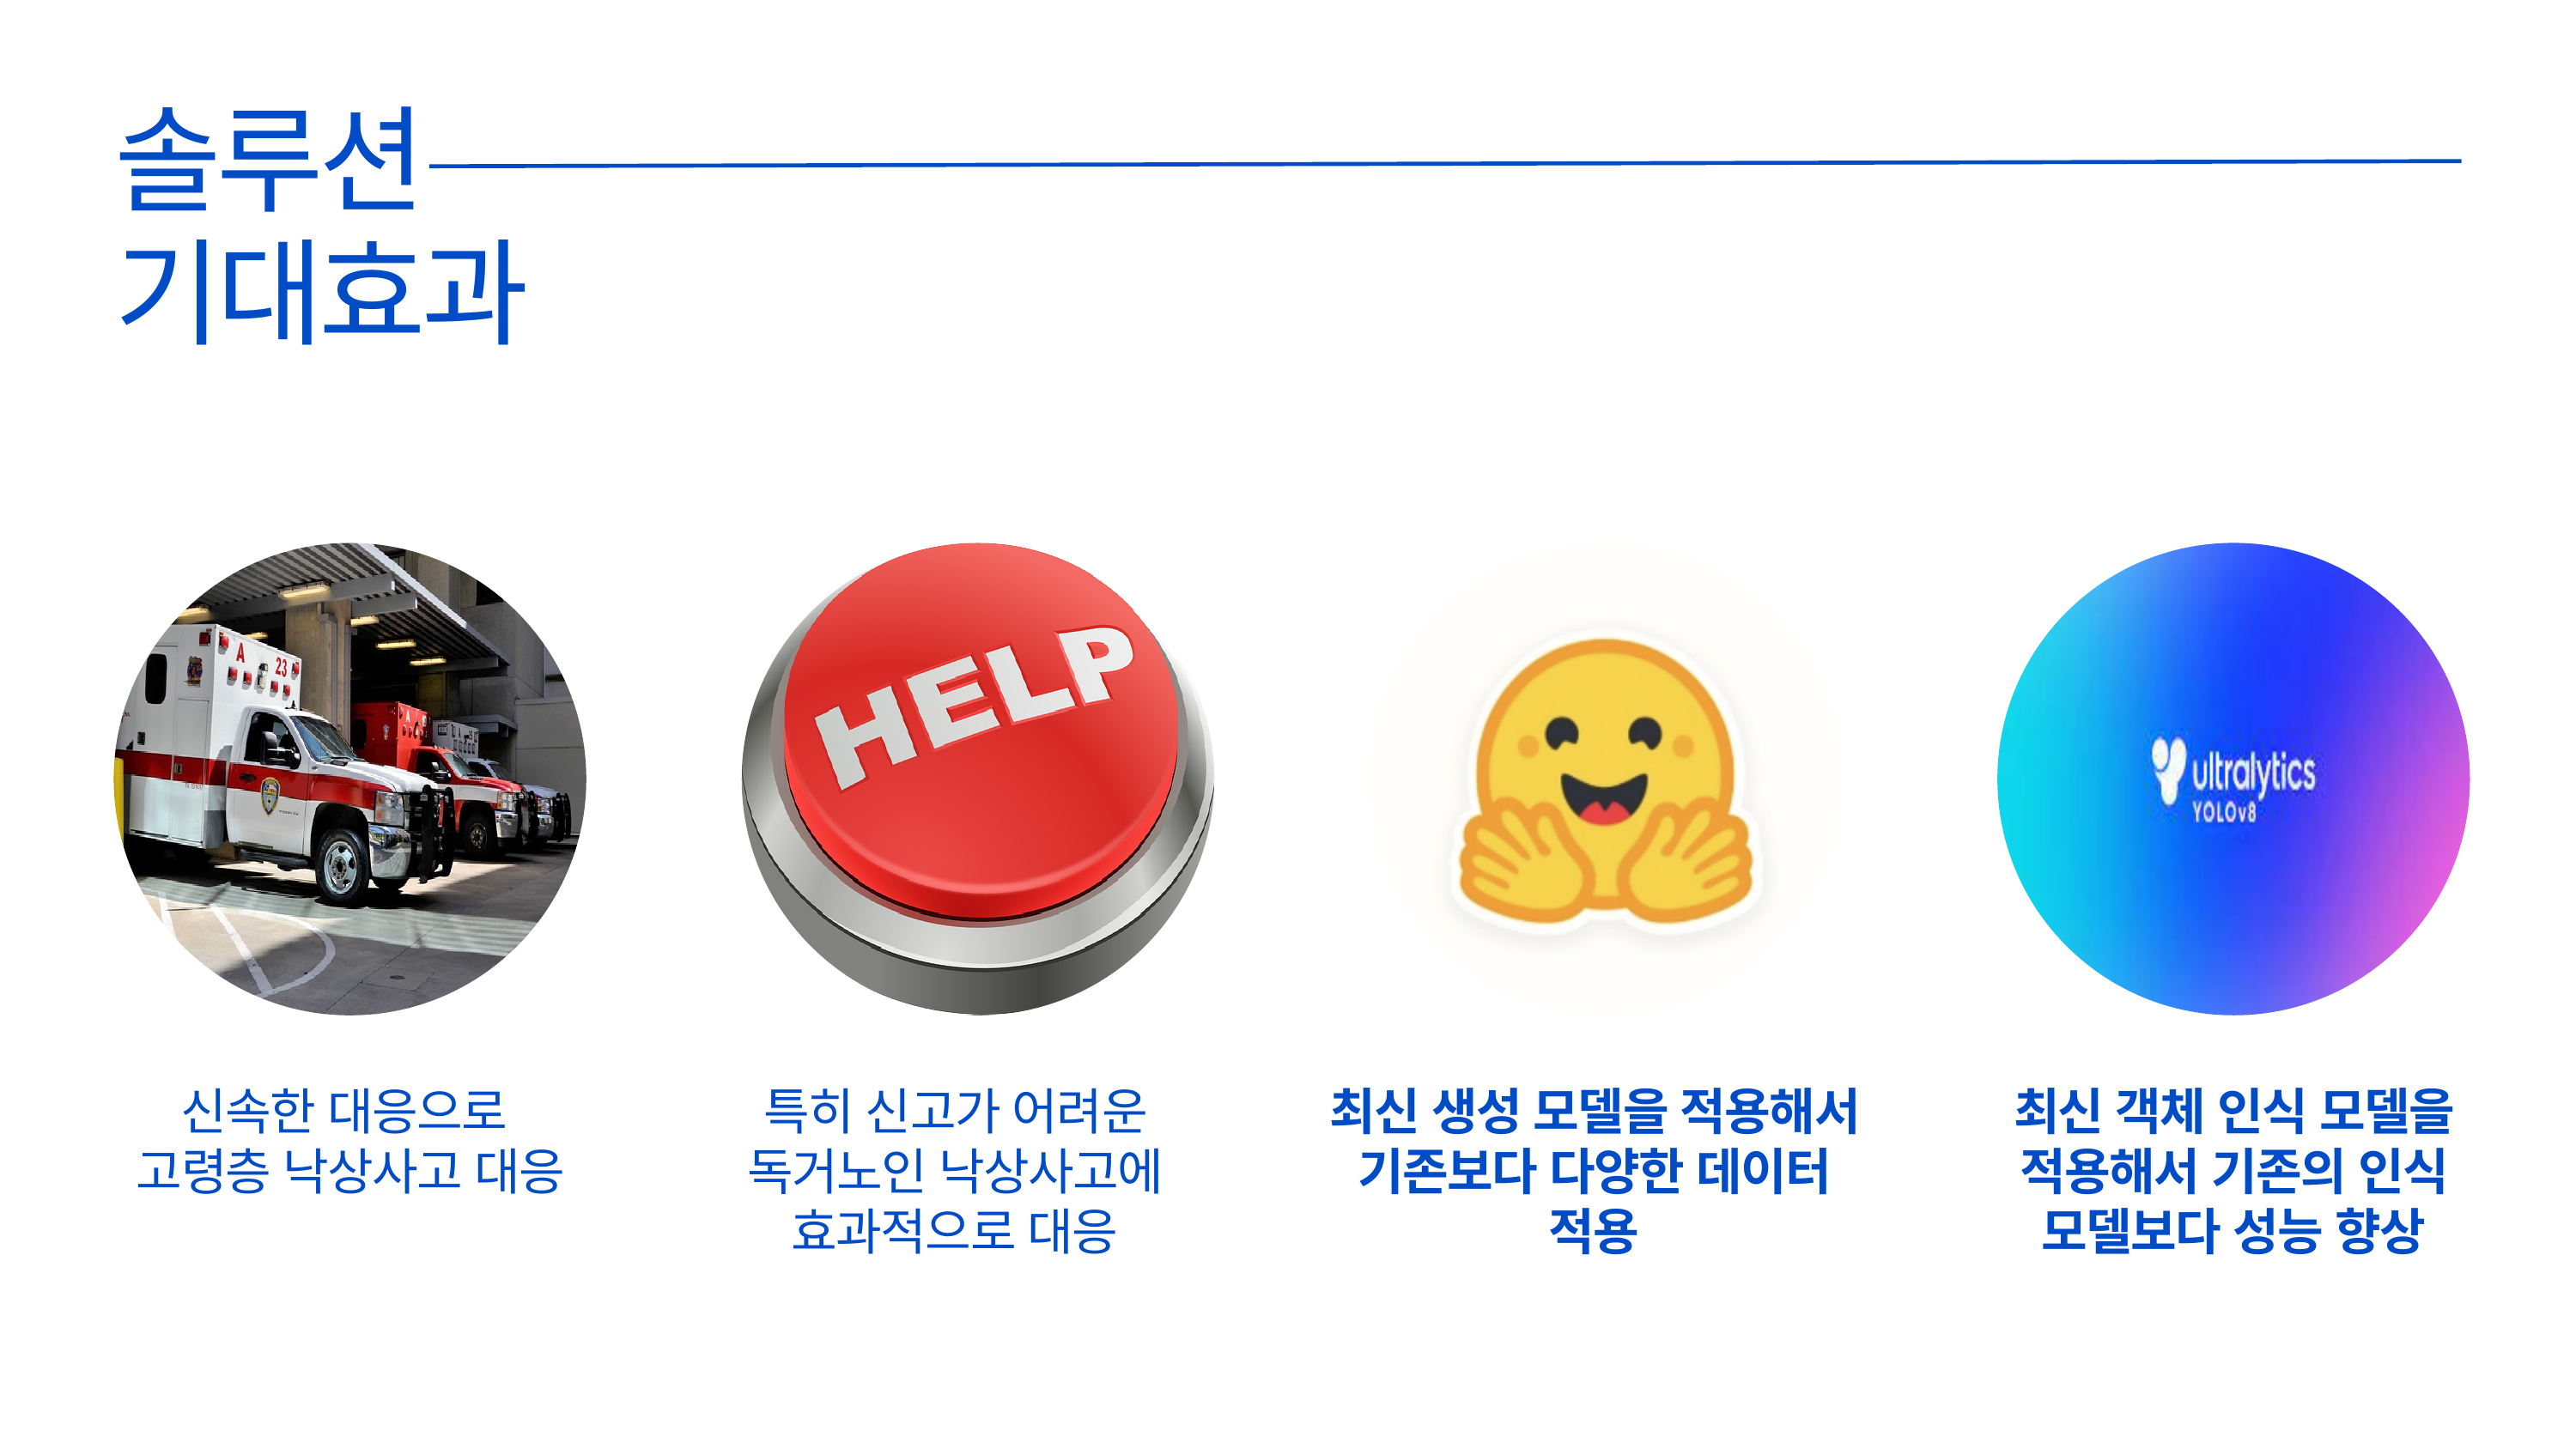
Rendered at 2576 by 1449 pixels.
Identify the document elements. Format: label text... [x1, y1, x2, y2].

text_box 최신 객체 인식 모델을 적용해서 기존의 인식 모델보다 성능 향상 [1963, 1080, 2505, 1261]
text_box 최신 생성 모델을 적용해서 기존보다 다양한 데이터 적용 [1323, 1080, 1865, 1261]
text_box [113, 543, 586, 1016]
text_box 신속한 대응으로 고령층 낙상사고 대응 [115, 1080, 586, 1201]
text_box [1996, 543, 2470, 1016]
text_box 솔루션 기대효과 [114, 92, 1508, 360]
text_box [1369, 543, 1843, 1016]
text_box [741, 543, 1215, 1016]
text_box 특히 신고가 어려운 독거노인 낙상사고에 효과적으로 대응 [683, 1080, 1226, 1261]
